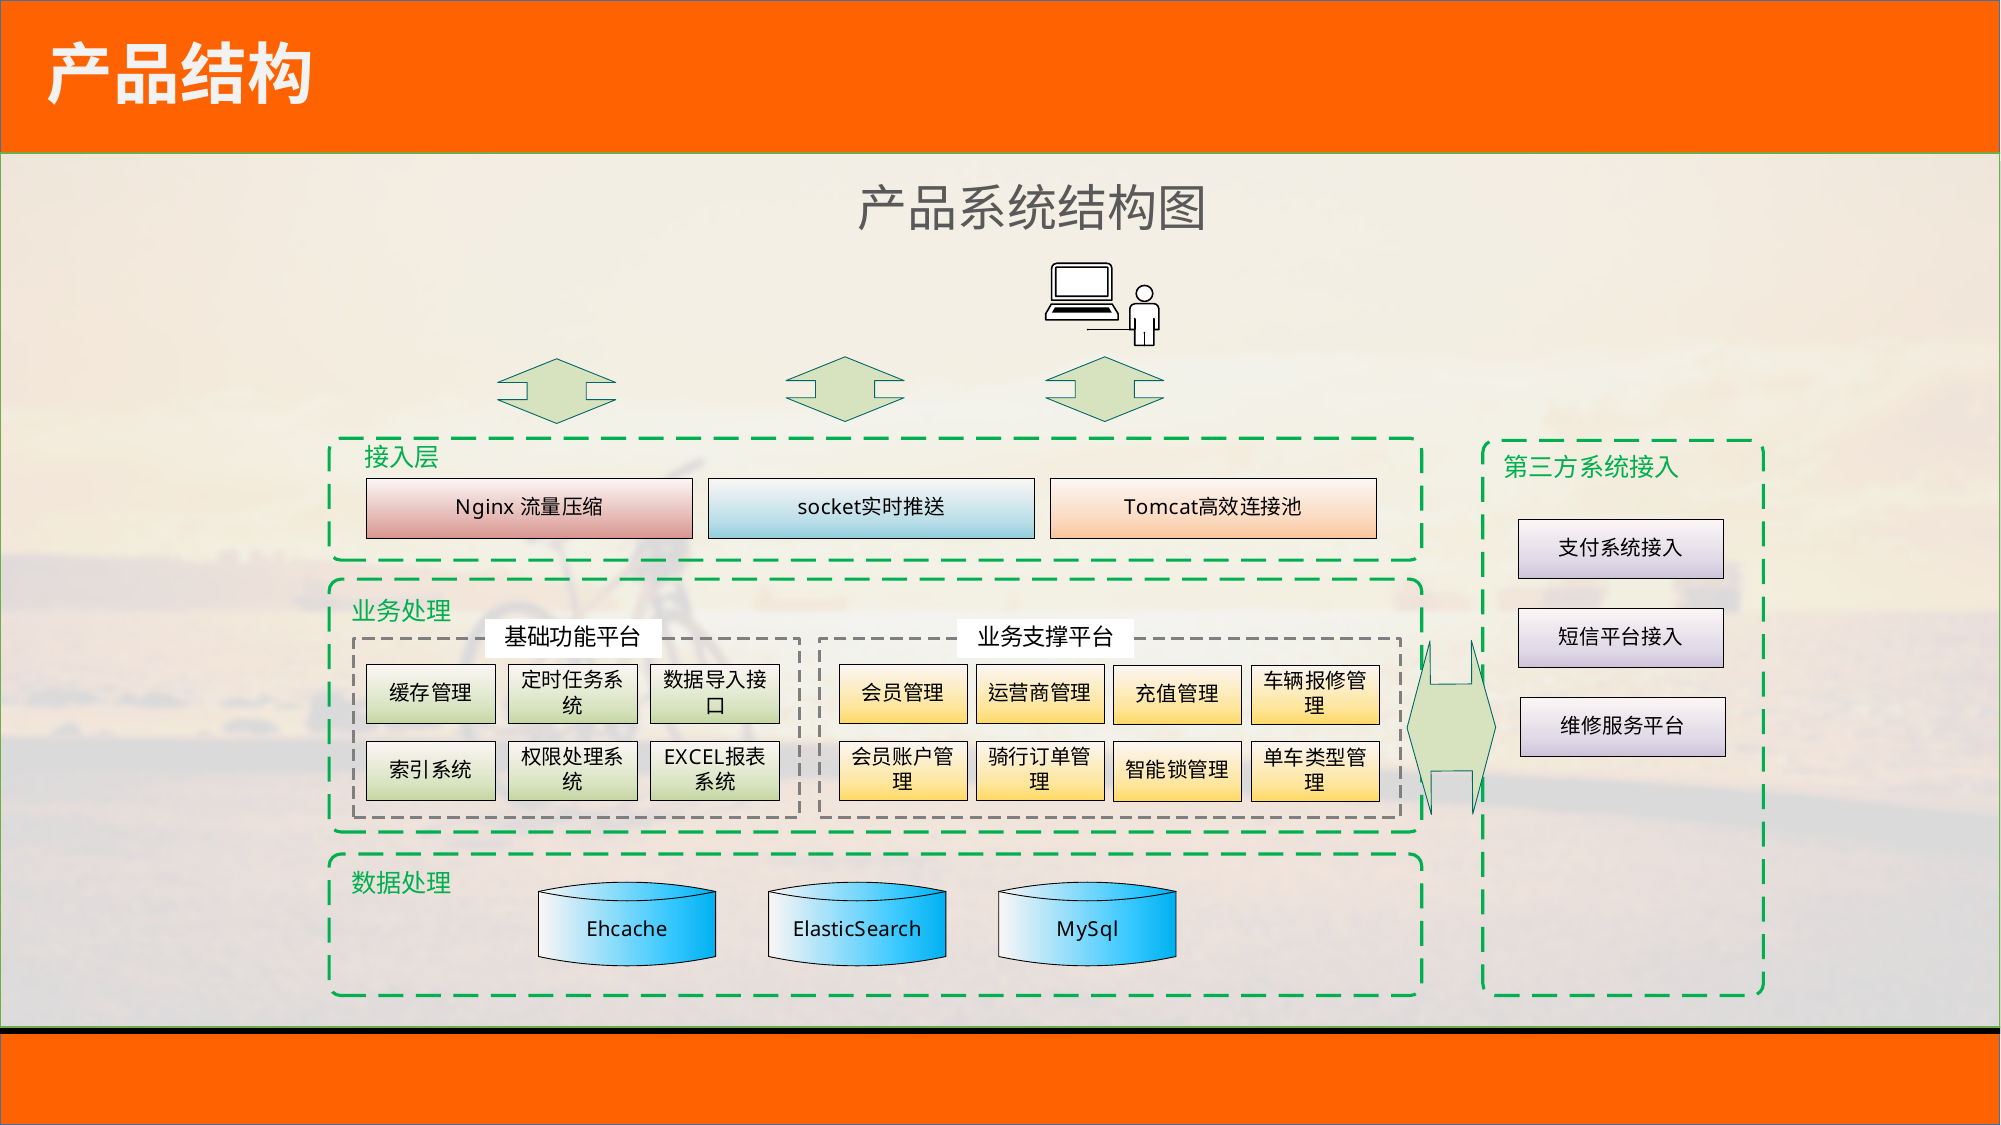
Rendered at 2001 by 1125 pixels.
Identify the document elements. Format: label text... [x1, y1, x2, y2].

text_box 产品系统结构图 [731, 168, 1335, 244]
title 产品结构 [31, 0, 1734, 154]
picture [325, 260, 1766, 999]
